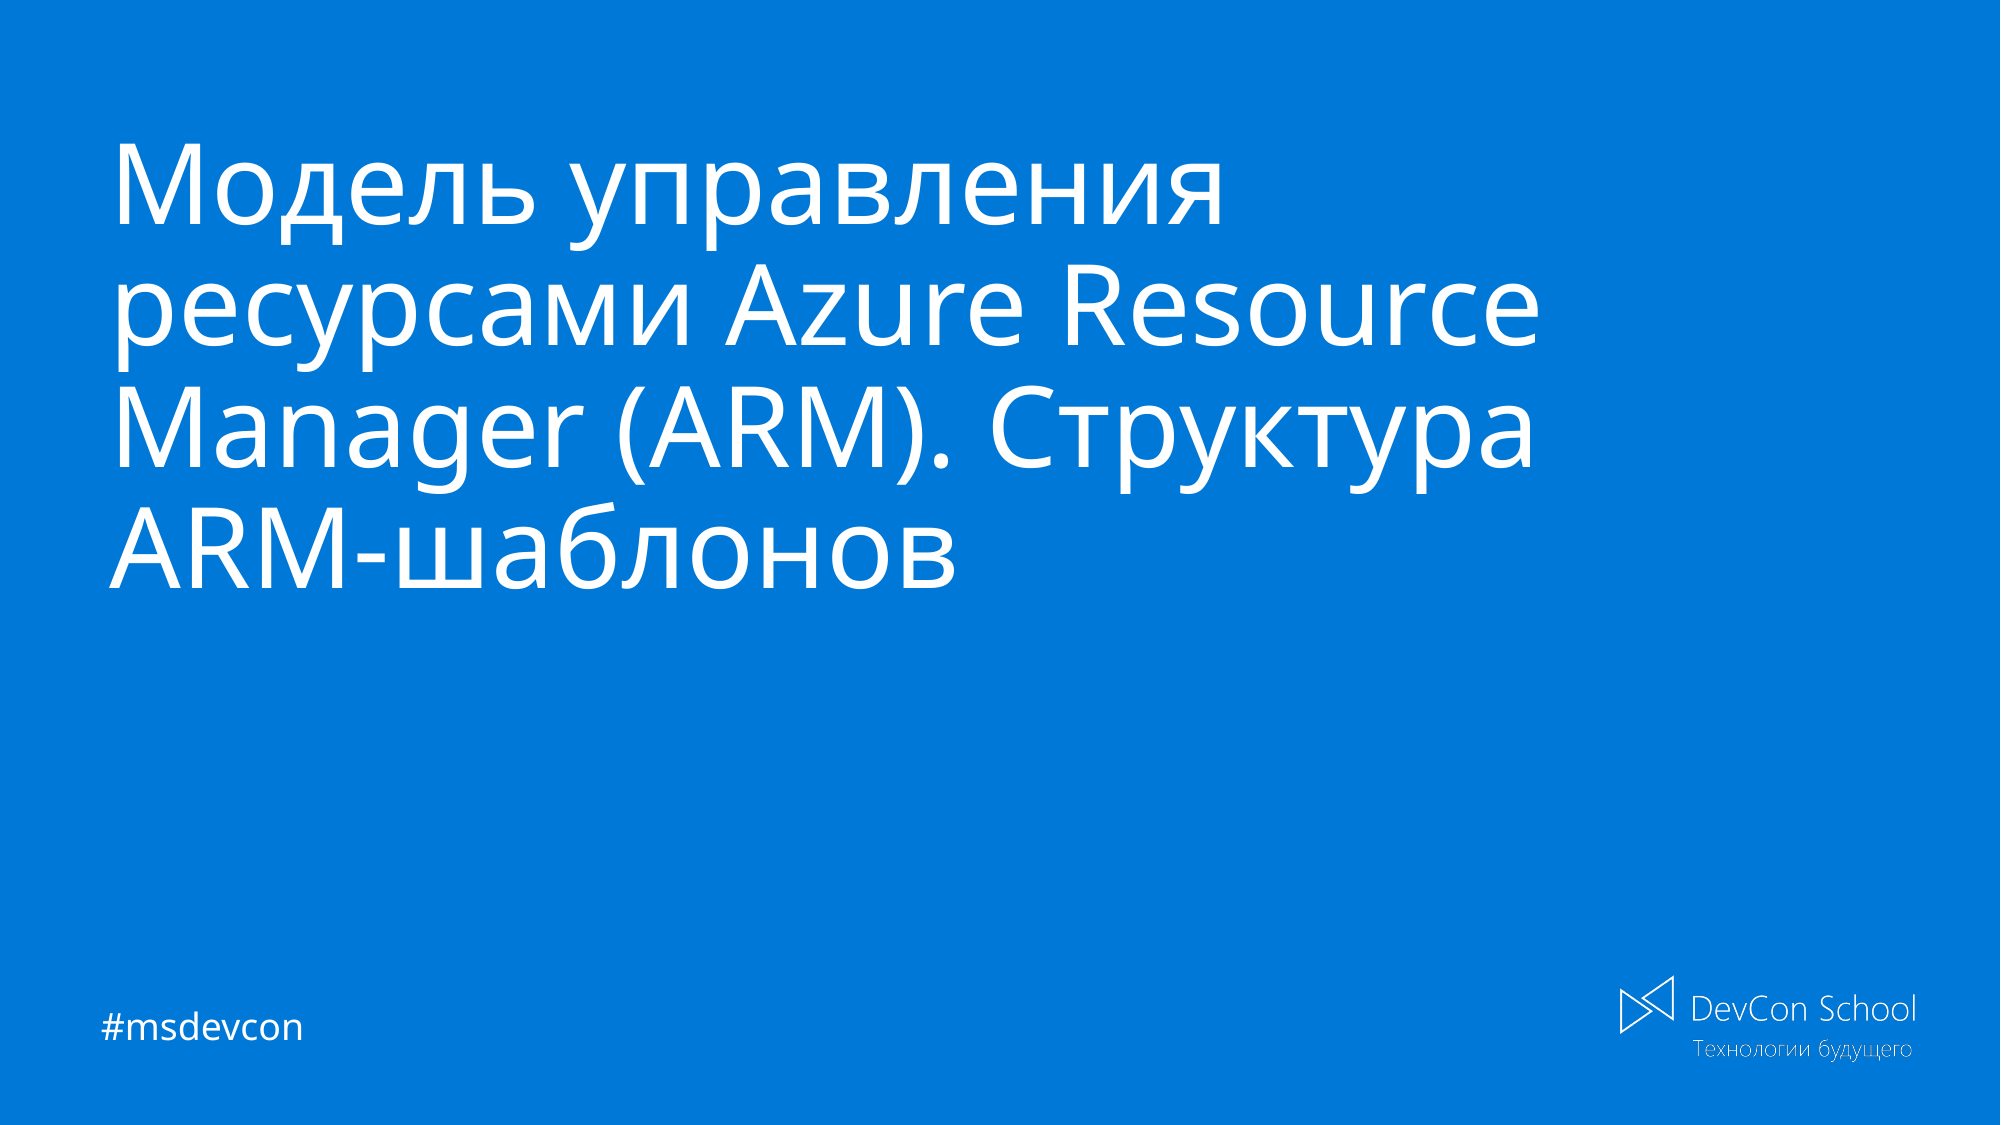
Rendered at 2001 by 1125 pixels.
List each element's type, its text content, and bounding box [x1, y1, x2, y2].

title Модель управления ресурсами Azure Resource Manager (ARM). Структура ARM-шаблонов [109, 236, 1705, 621]
picture [1620, 975, 1929, 1076]
